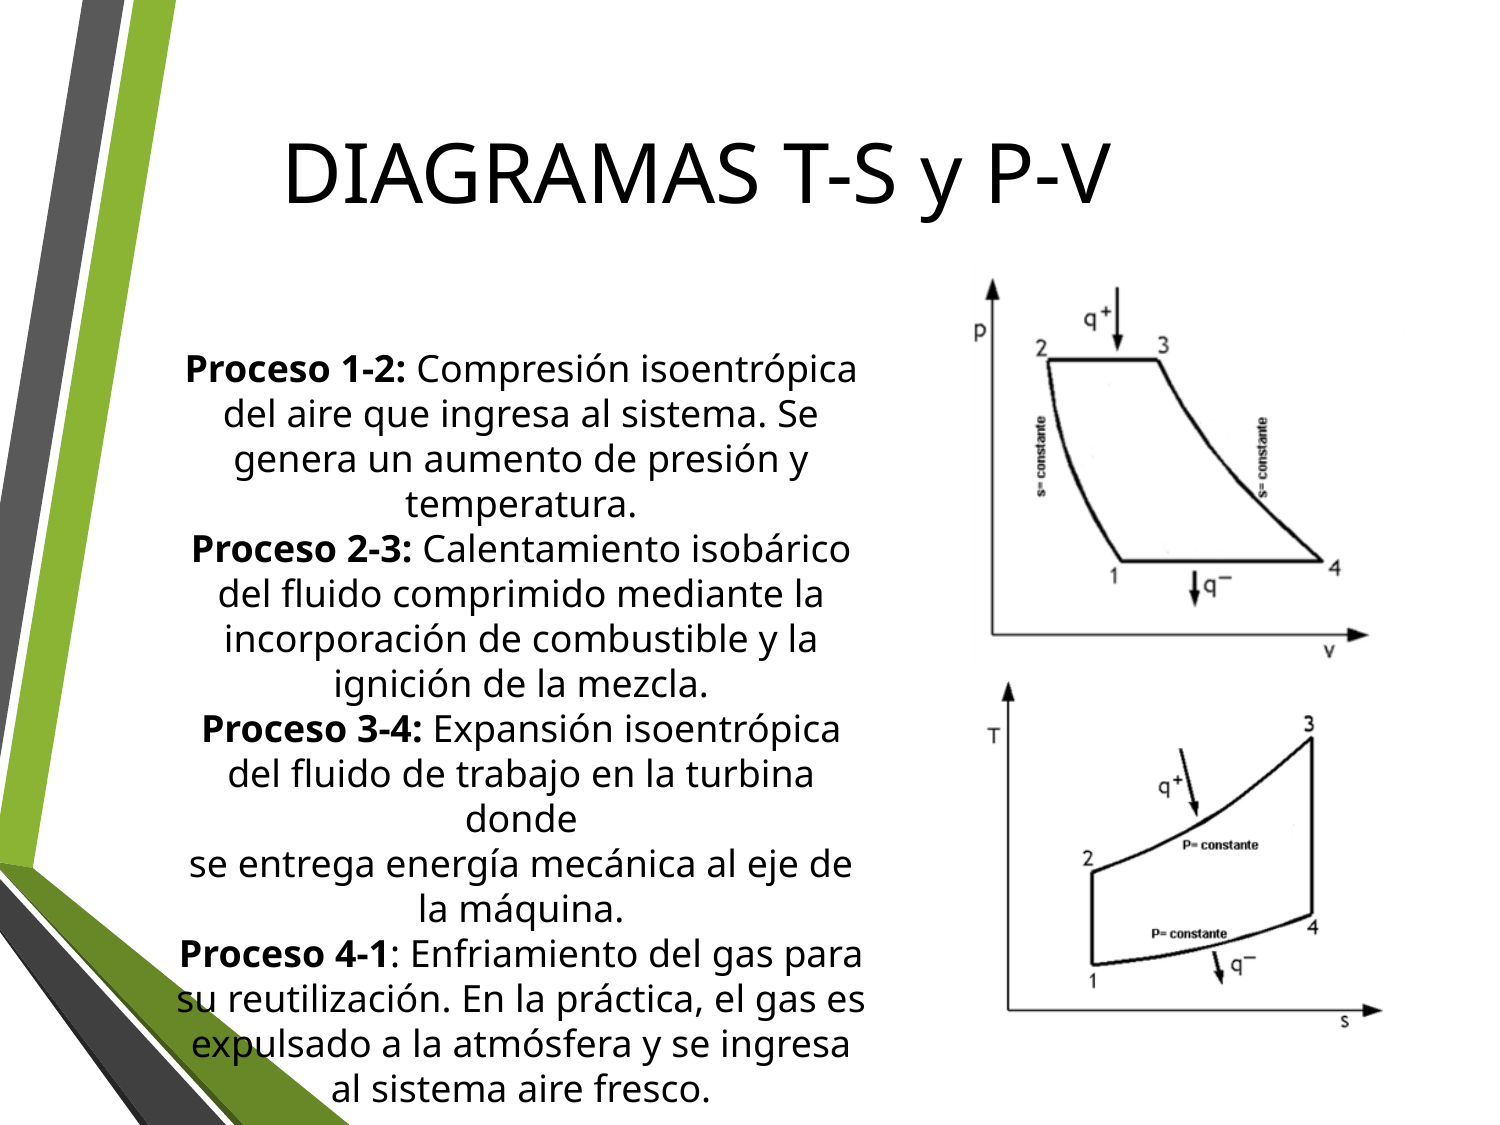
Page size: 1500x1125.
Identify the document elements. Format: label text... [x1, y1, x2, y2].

title DIAGRAMAS T-S y P-V [64, 7, 1329, 333]
picture [974, 266, 1406, 667]
text_box Proceso 1-2: Compresión isoentrópica del aire que ingresa al sistema. Se genera un aumento de presión y temperatura. Proceso 2-3: Calentamiento isobárico del fluido comprimido mediante la incorporación de combustible y la ignición de la mezcla. Proceso 3-4: Expansión isoentrópica del fluido de trabajo en la turbina donde se entrega energía mecánica al eje de la máquina. Proceso 4-1: Enfriamiento del gas para su reutilización. En la práctica, el gas es expulsado a la atmósfera y se ingresa al sistema aire fresco. [161, 338, 882, 1118]
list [974, 670, 1389, 1038]
